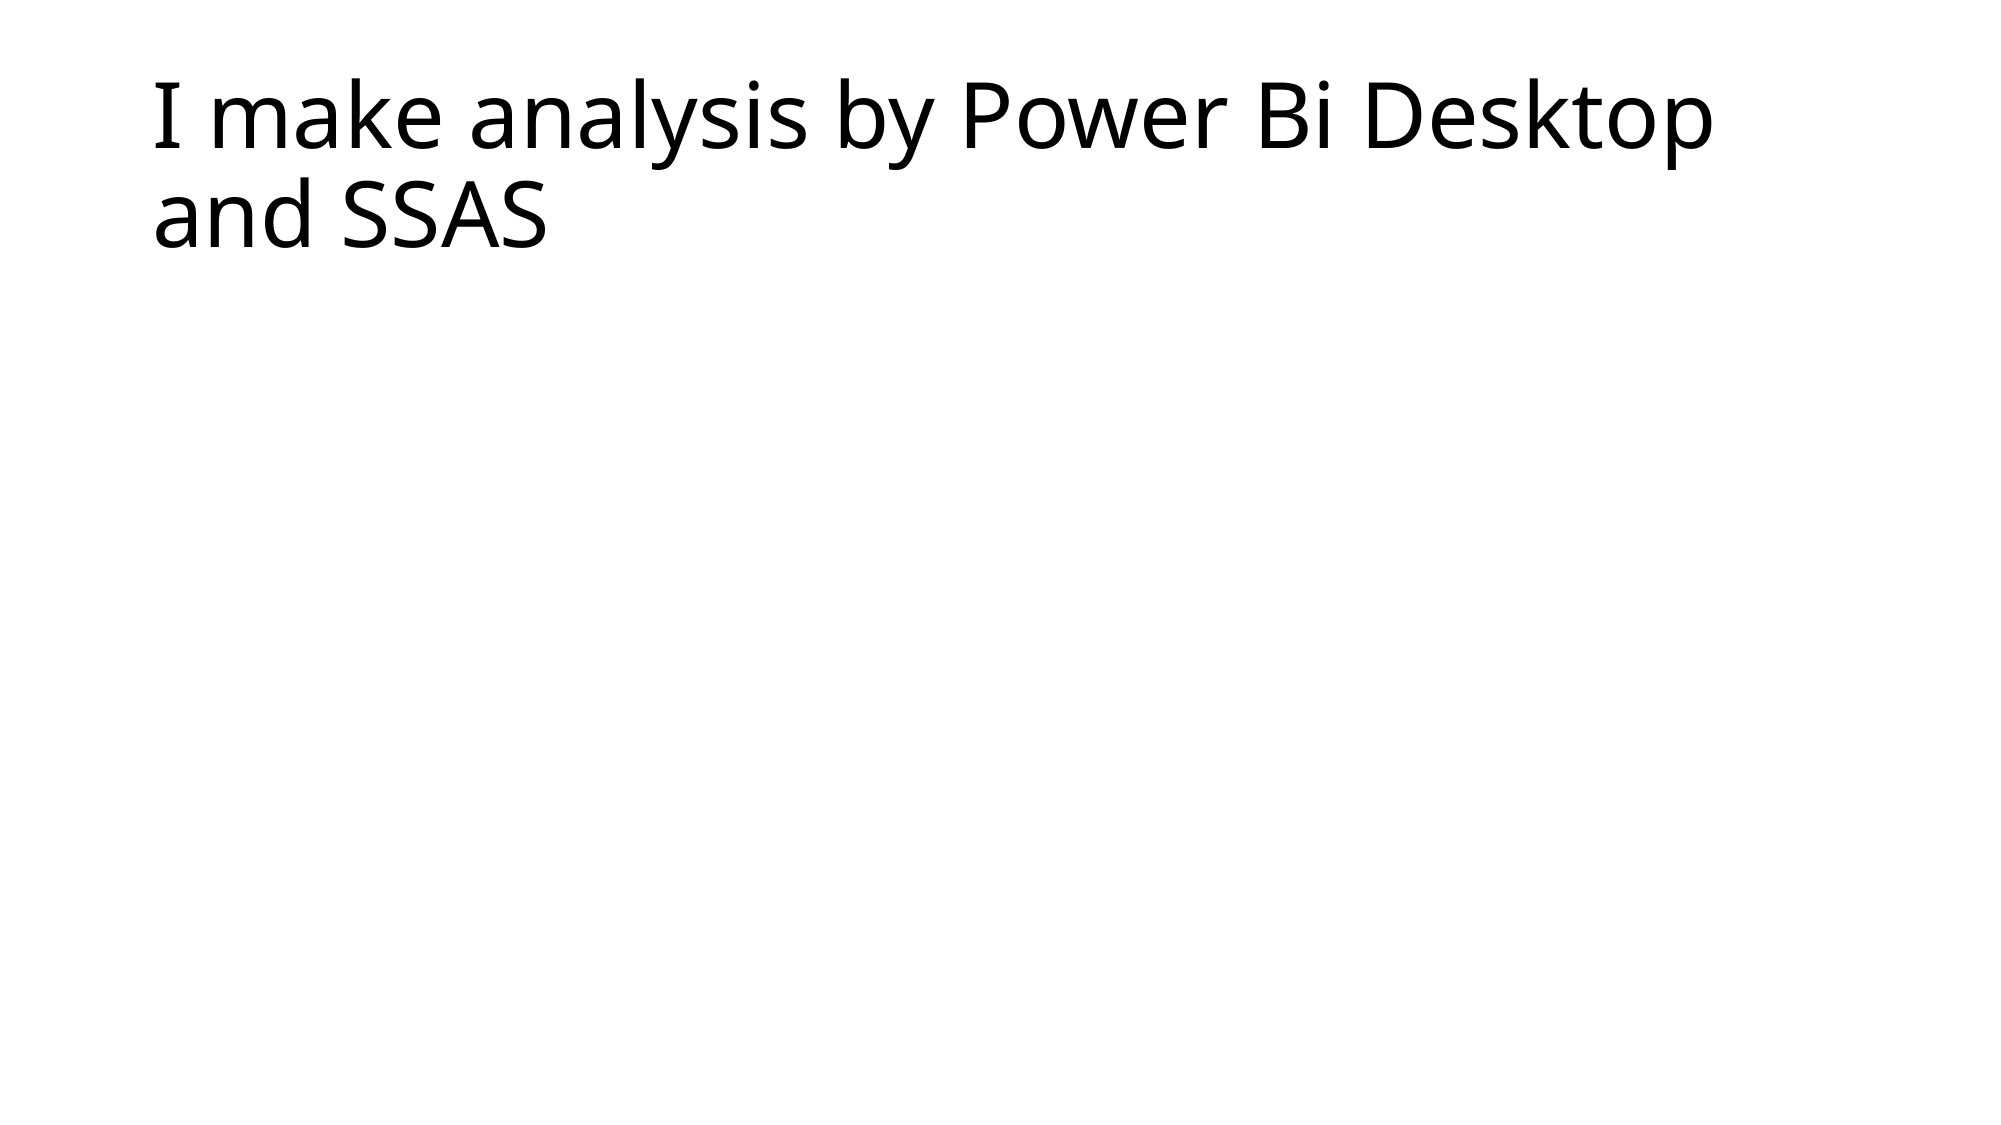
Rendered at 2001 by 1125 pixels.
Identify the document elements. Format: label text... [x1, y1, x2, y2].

title I make analysis by Power Bi Desktop and SSAS [137, 59, 1863, 278]
